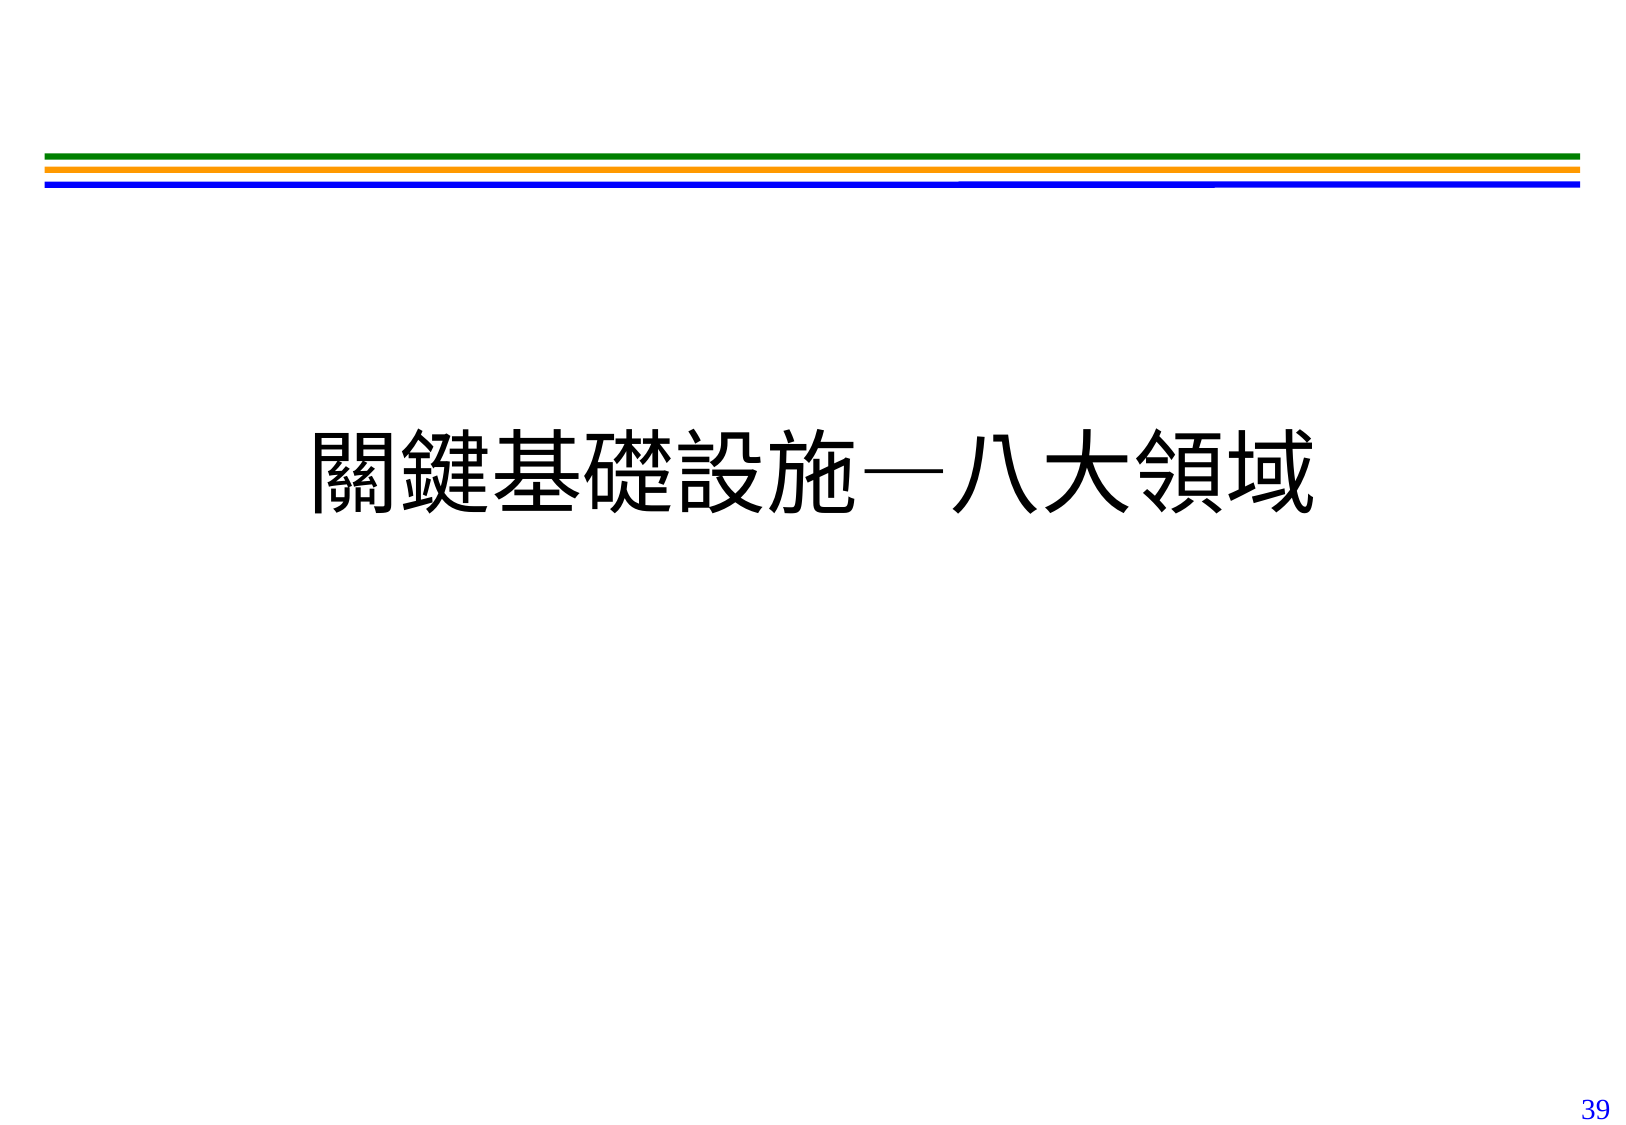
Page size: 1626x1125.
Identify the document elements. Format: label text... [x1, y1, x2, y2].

slide_number 39 [1246, 1082, 1625, 1119]
title 關鍵基礎設施—八大領域 [121, 349, 1504, 591]
